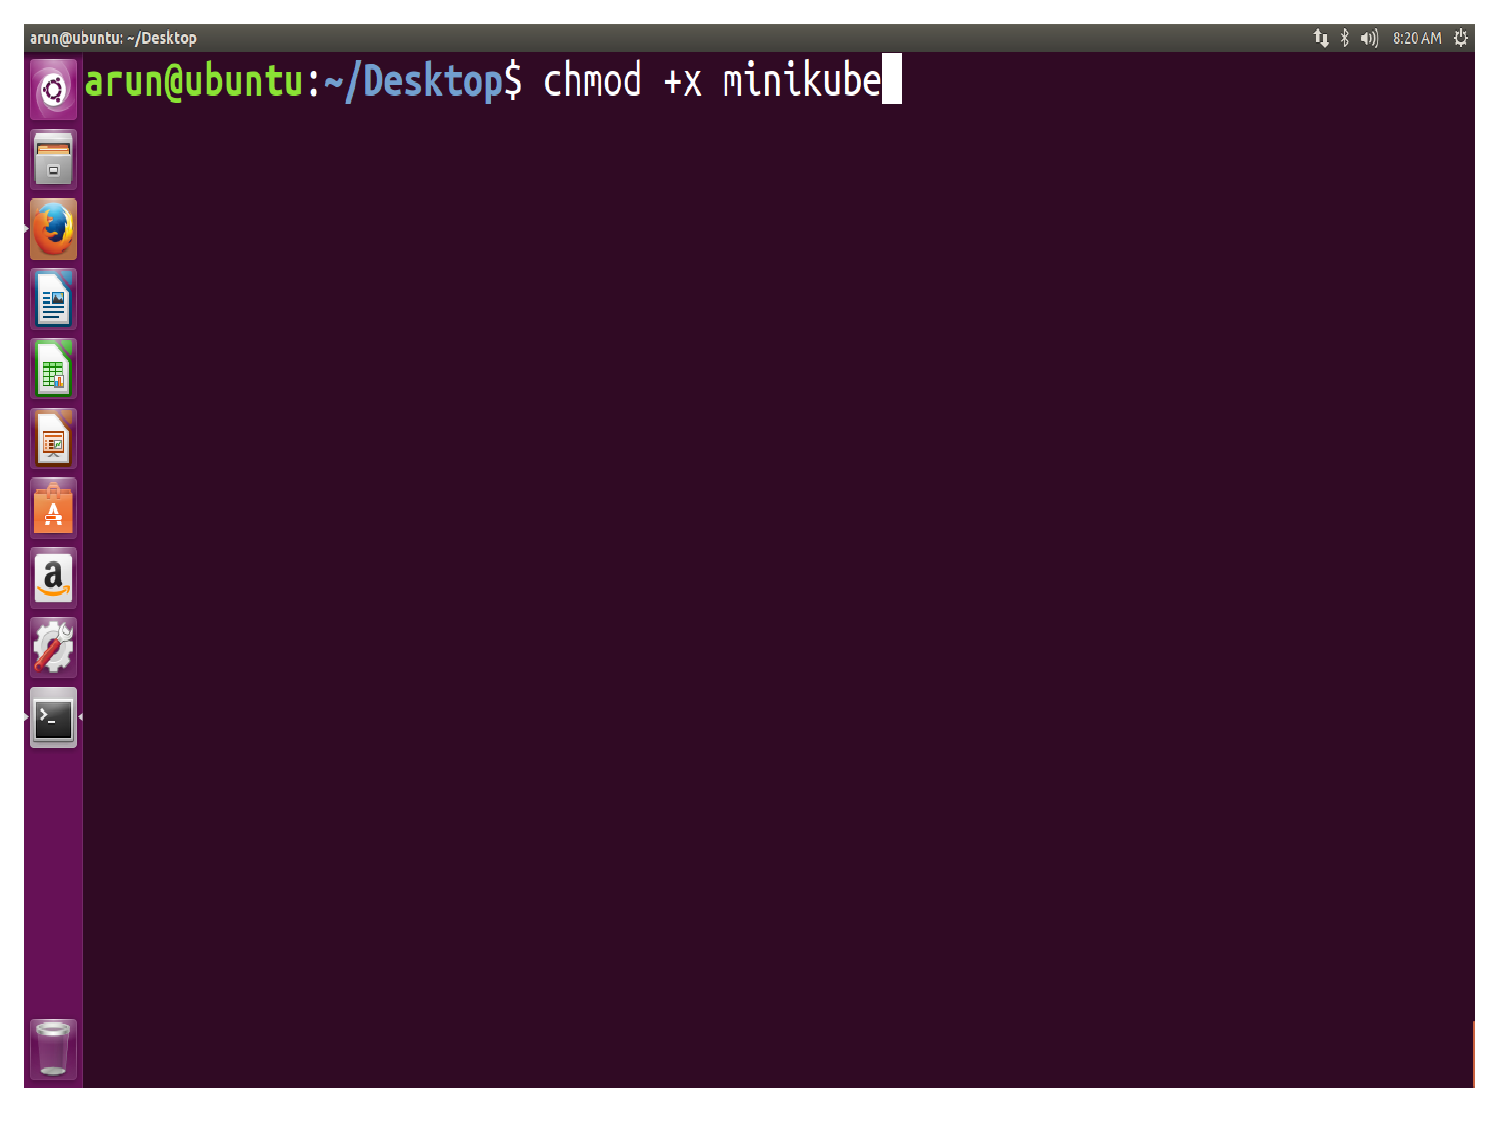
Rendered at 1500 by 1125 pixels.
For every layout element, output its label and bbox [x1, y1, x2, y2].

list [24, 24, 1476, 1088]
